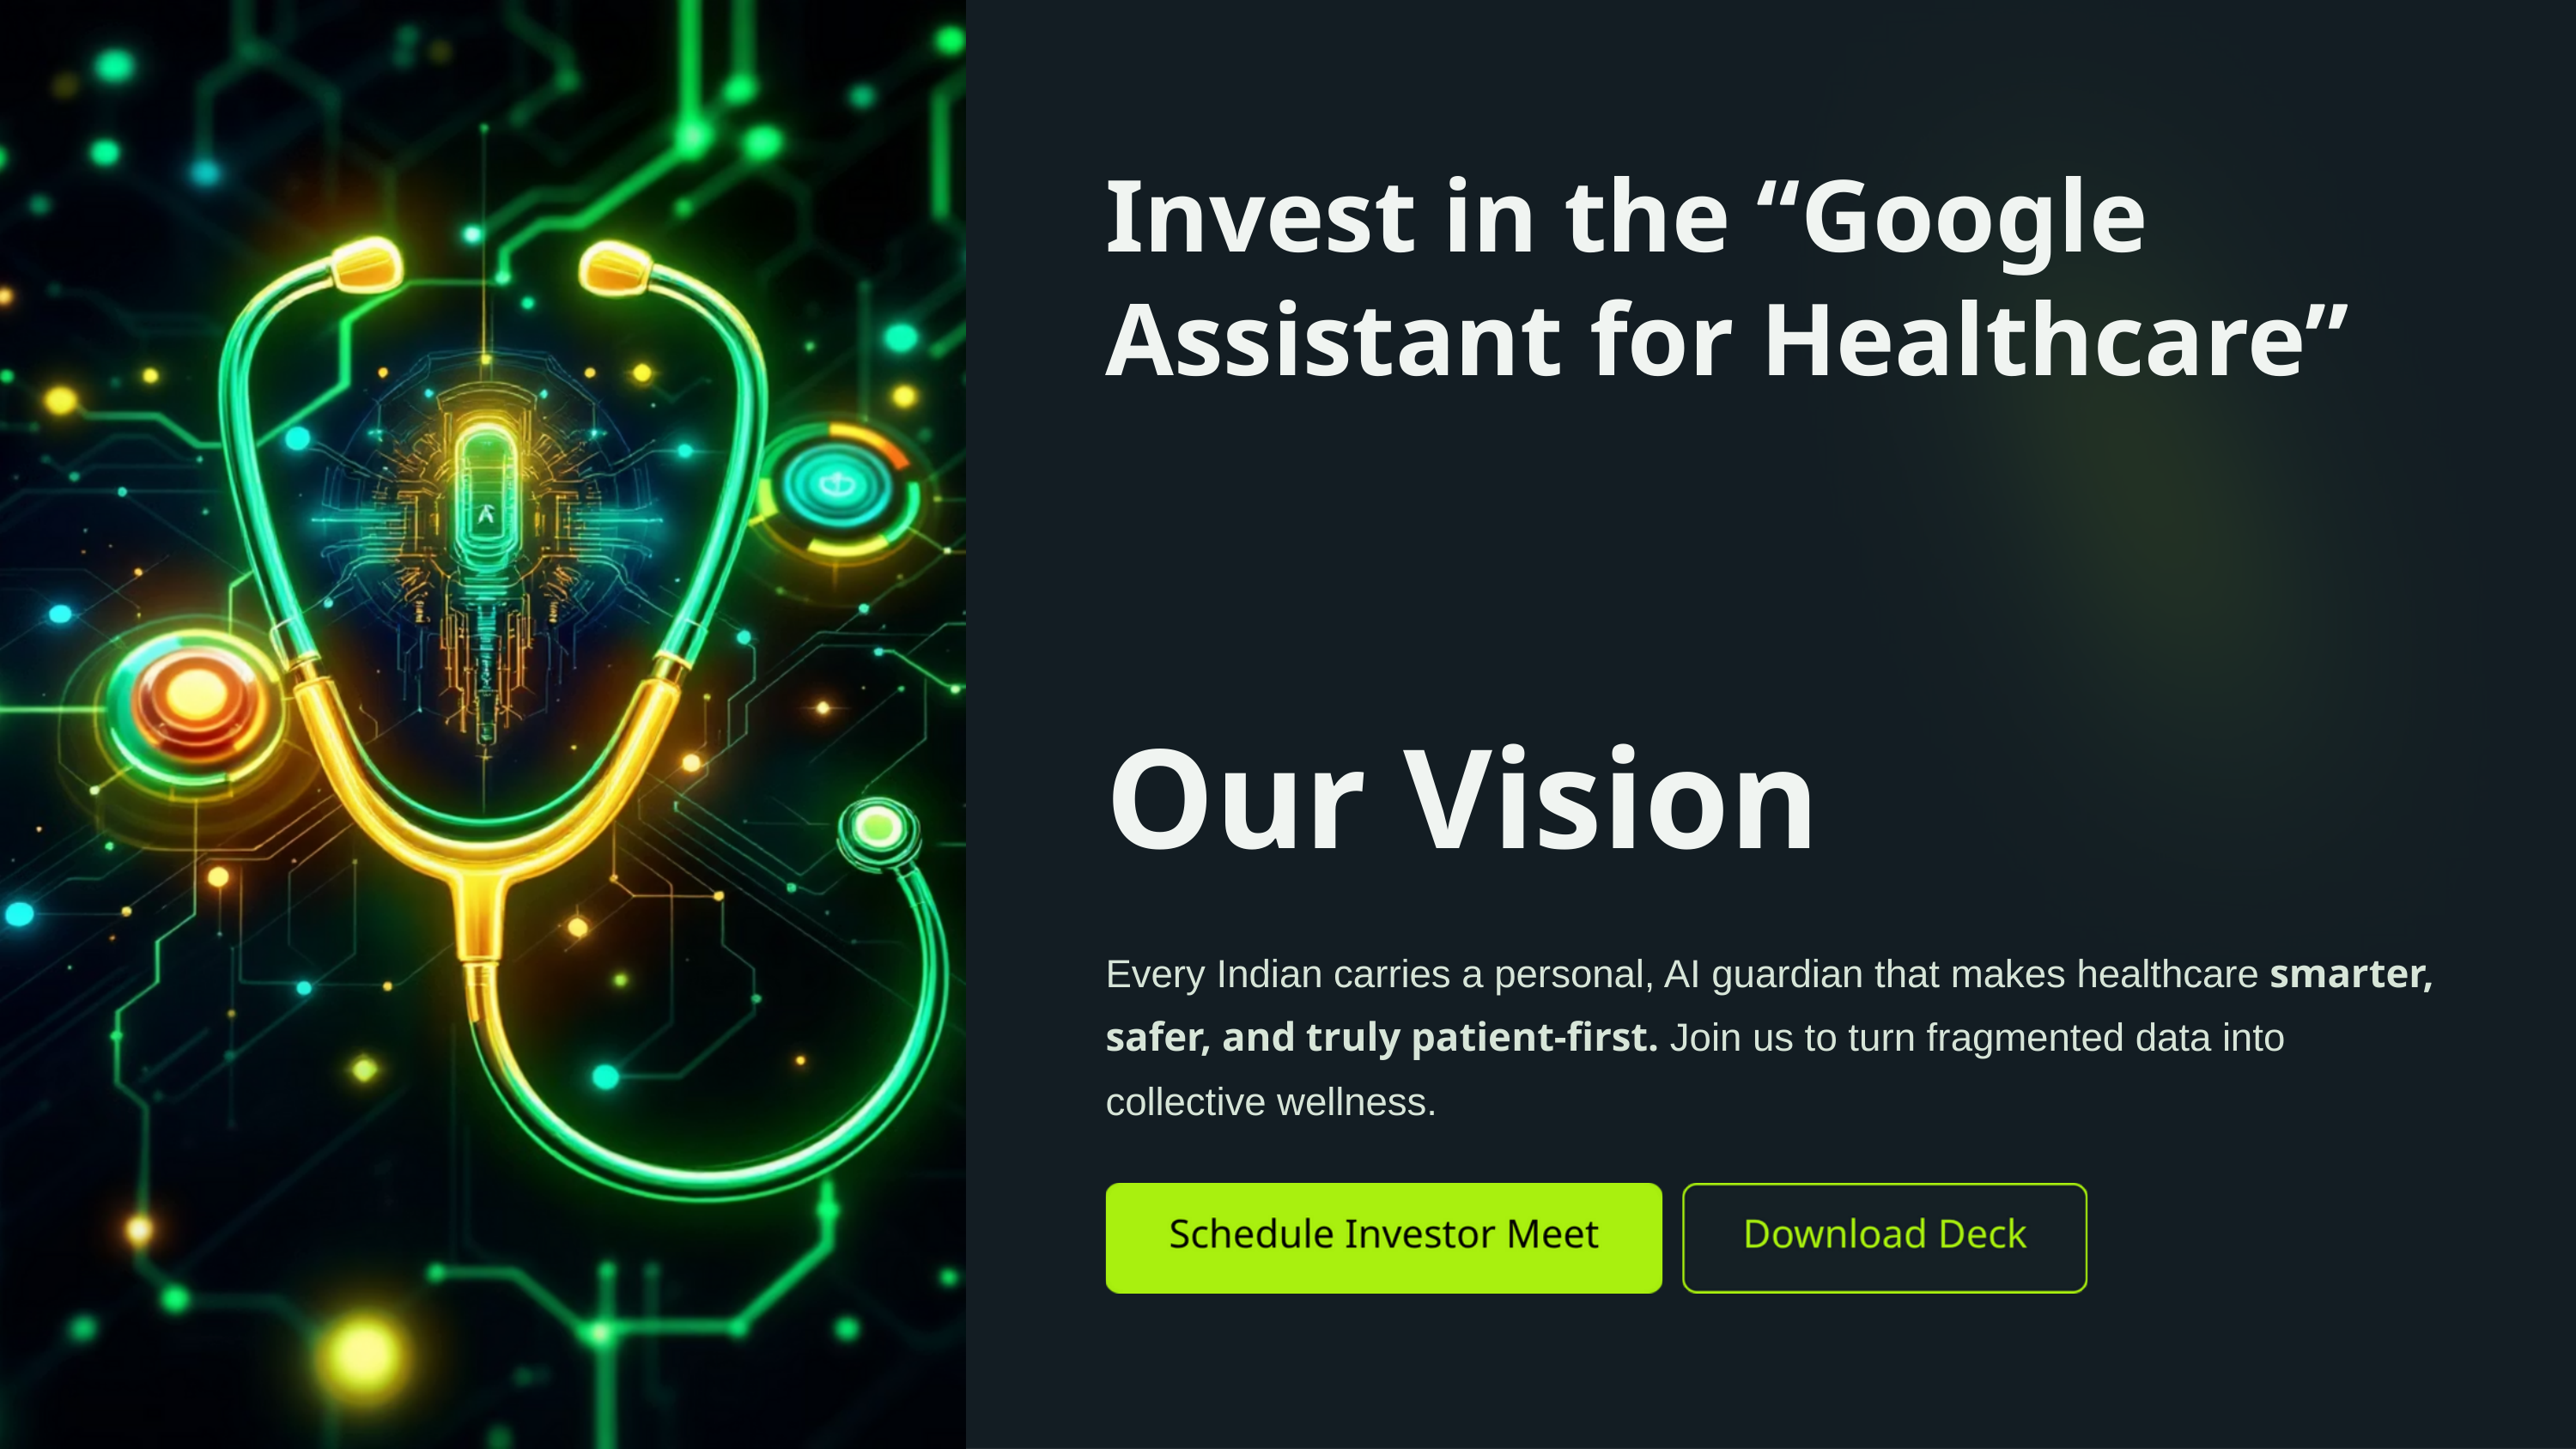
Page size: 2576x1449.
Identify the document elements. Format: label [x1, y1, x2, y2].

text_box [0, 0, 967, 1449]
text_box [1682, 1182, 2088, 1294]
text_box [967, 0, 2576, 1449]
text_box [1105, 1182, 1663, 1294]
